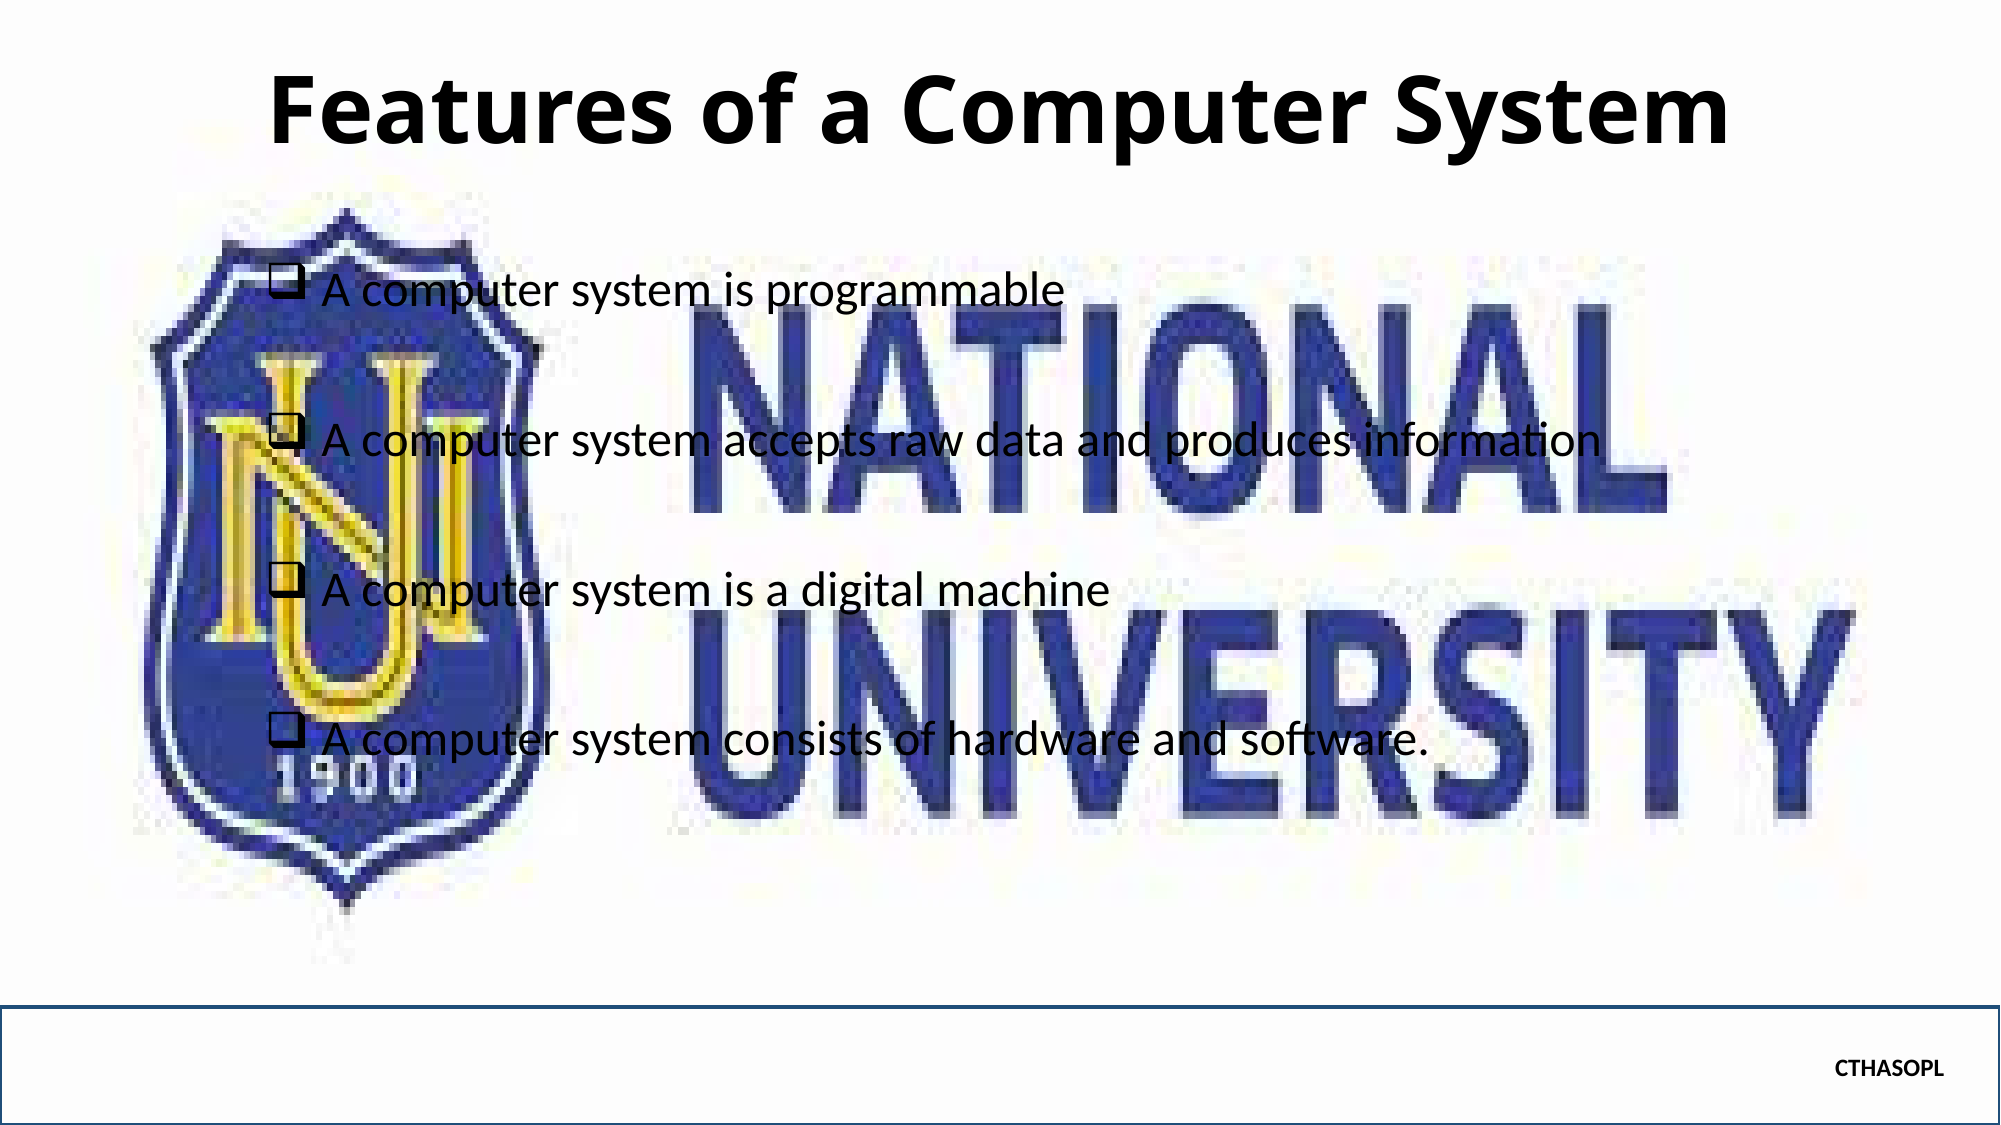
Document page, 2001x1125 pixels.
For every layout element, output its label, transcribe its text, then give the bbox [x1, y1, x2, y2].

title Features of a Computer System [249, 31, 1750, 172]
footer CTHASOPL [0, 1007, 2000, 1125]
picture [0, 0, 2000, 1007]
subtitle A computer system is programmable A computer system accepts raw data and produces information A computer system is a digital machine A computer system consists of hardware and software. [249, 256, 1750, 863]
